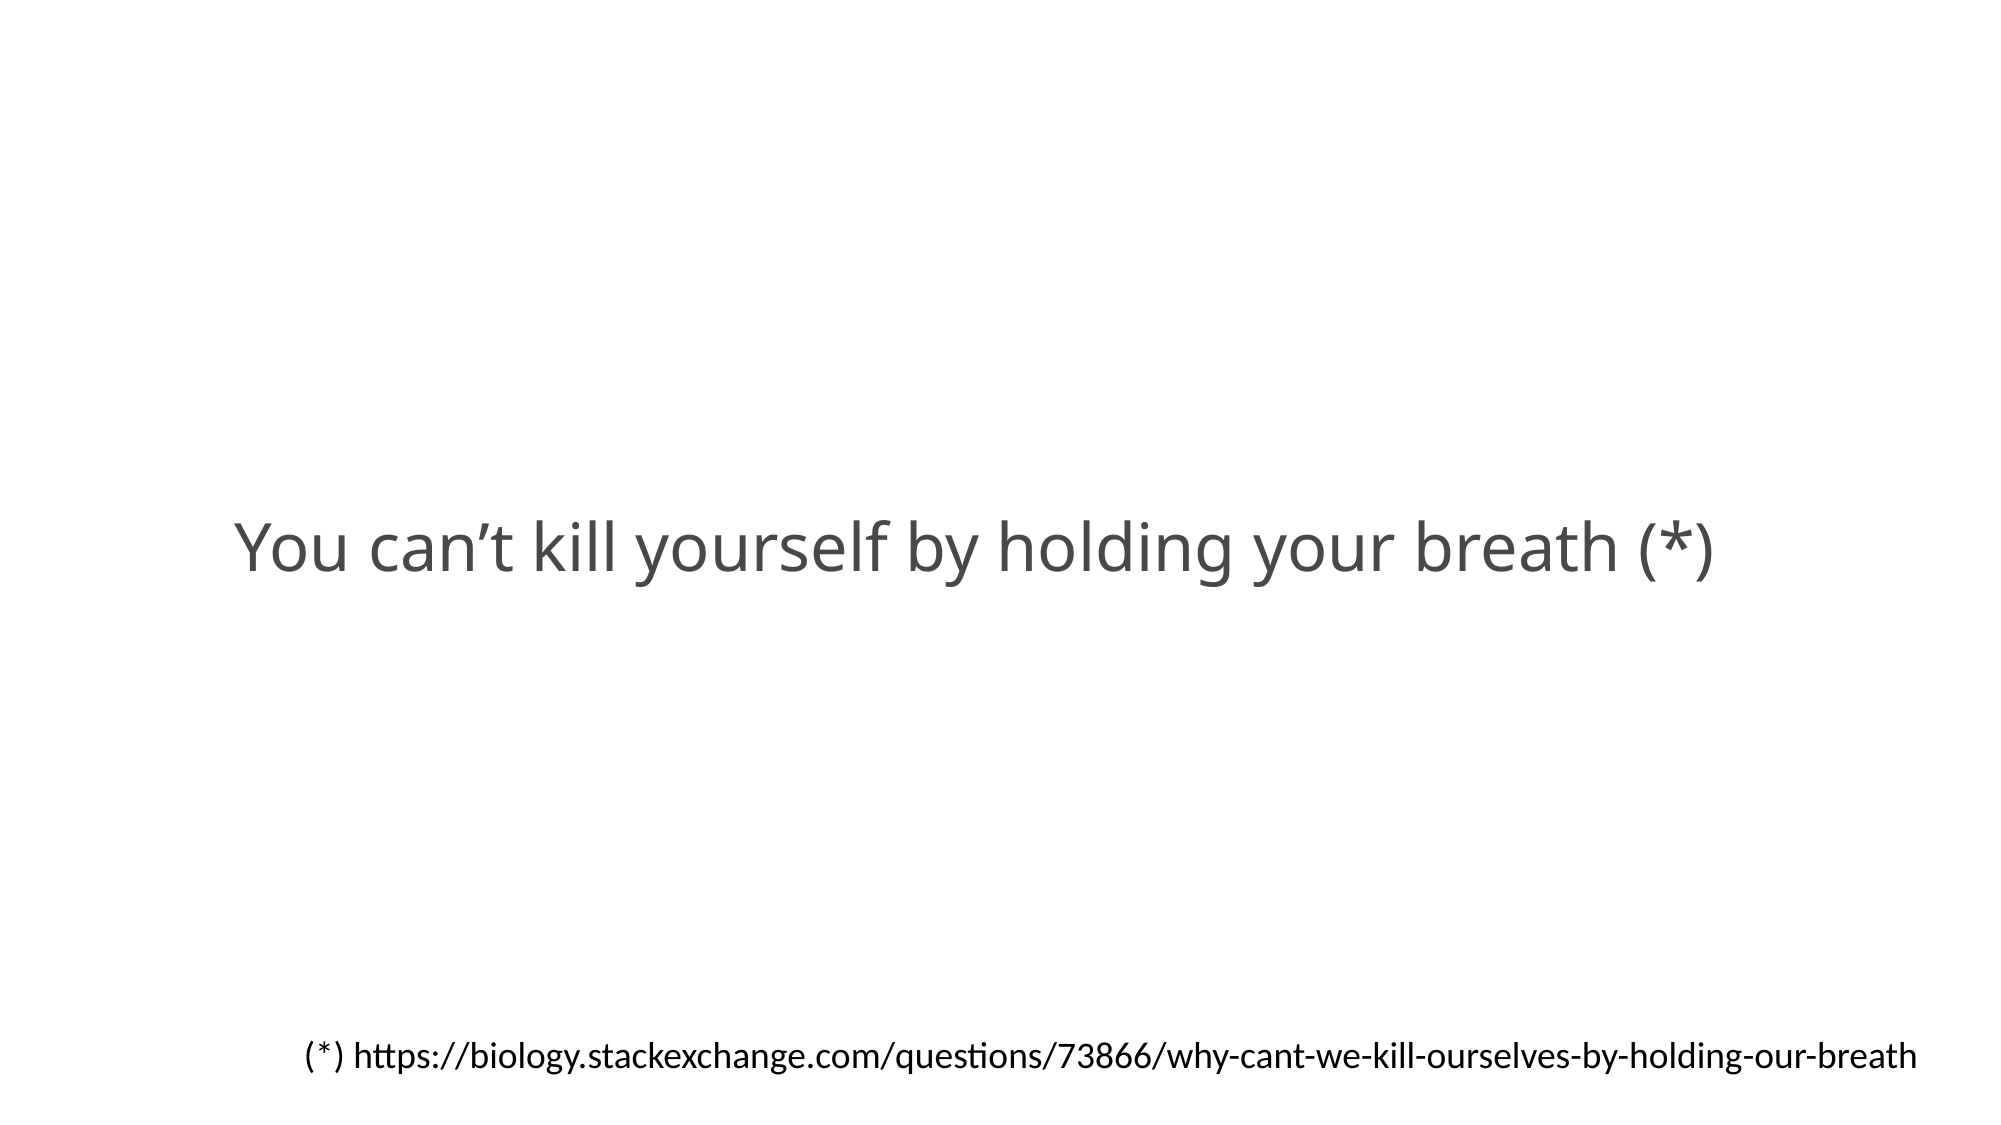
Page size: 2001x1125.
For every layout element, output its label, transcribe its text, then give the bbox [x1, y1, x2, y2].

text_box (*) https://biology.stackexchange.com/questions/73866/why-cant-we-kill-ourselves-by-holding-our-breath [289, 1023, 1949, 1084]
text_box You can’t kill yourself by holding your breath (*) [220, 497, 1733, 592]
